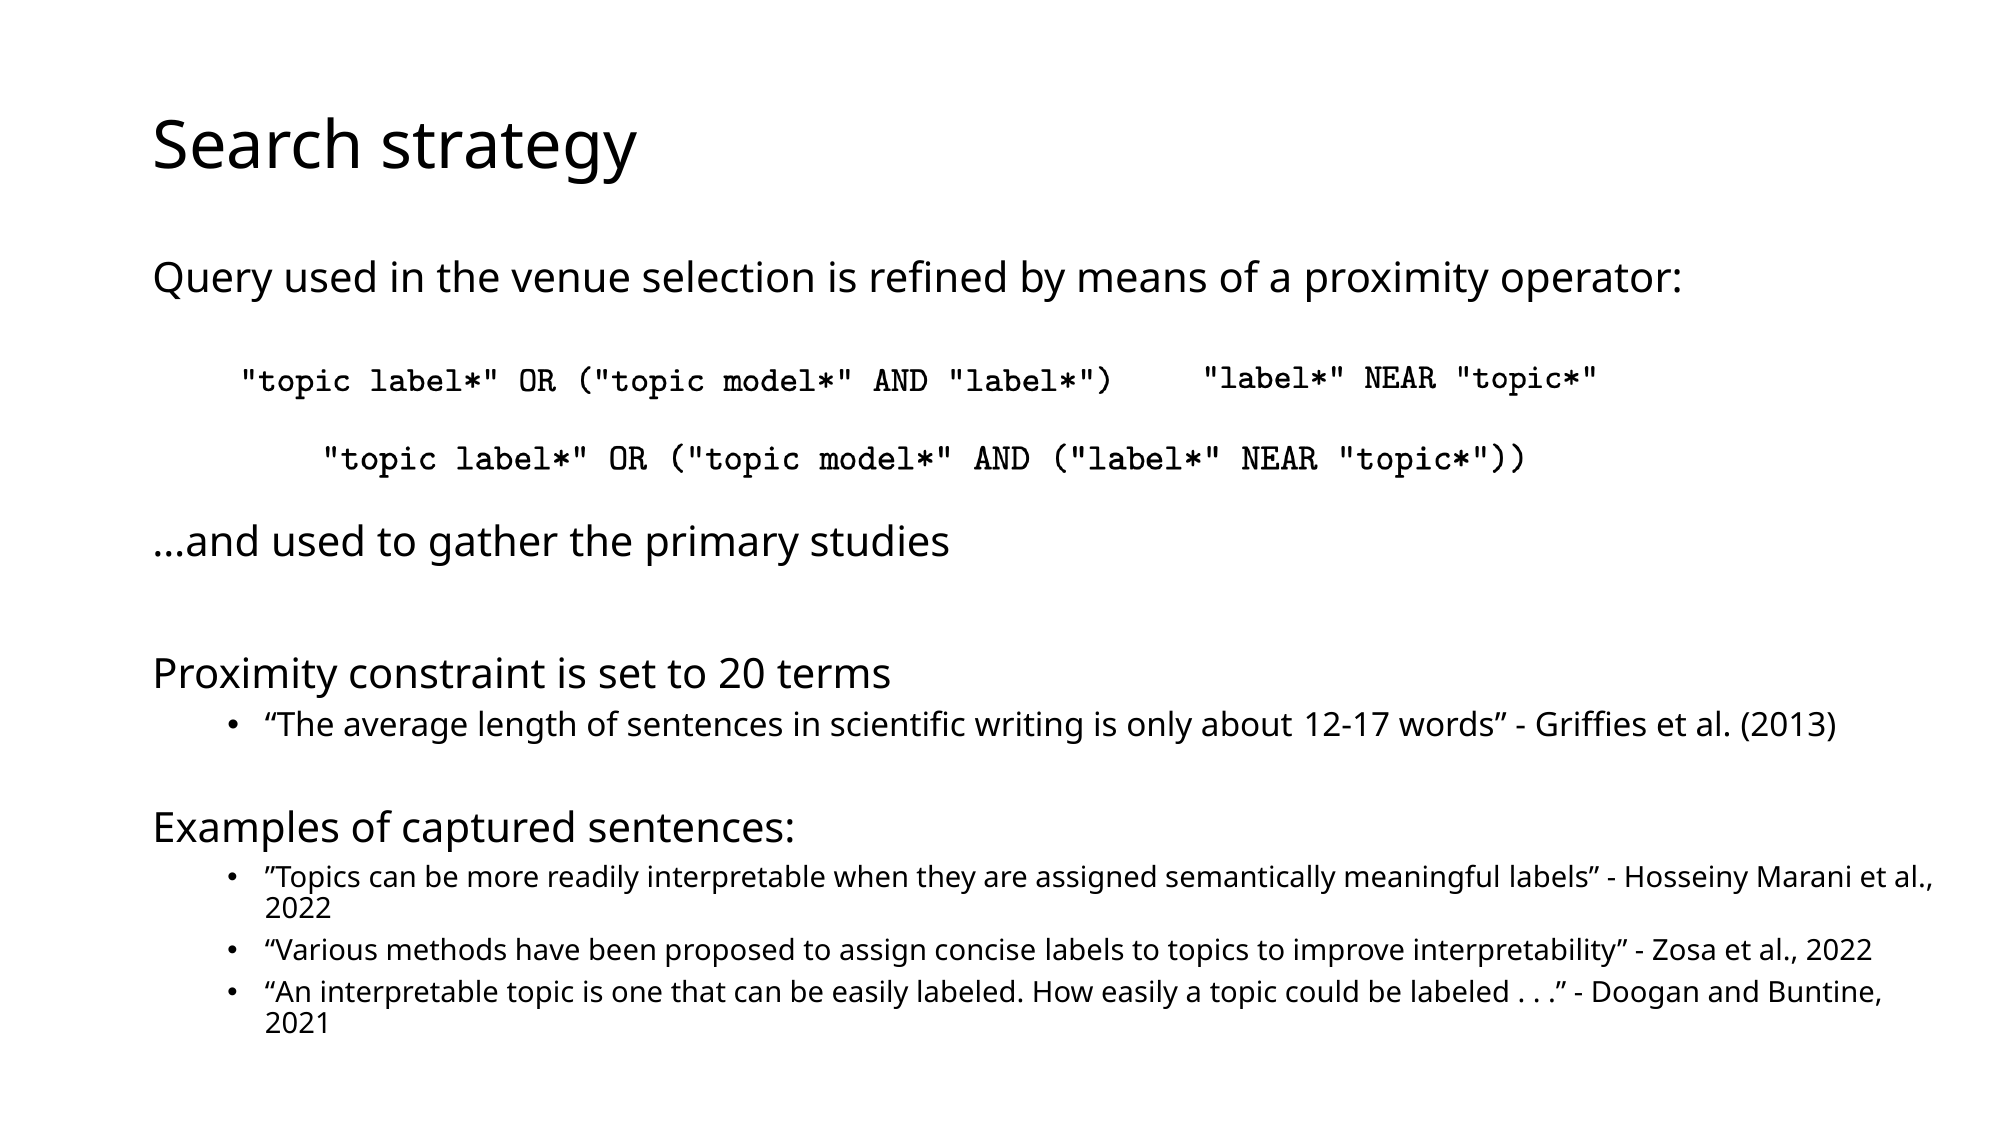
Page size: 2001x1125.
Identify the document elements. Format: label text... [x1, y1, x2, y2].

text_box Query used in the venue selection is refined by means of a proximity operator: …and used to gather the primary studies Proximity constraint is set to 20 terms “The average length of sentences in scientific writing is only about 12-17 words” - Griffies et al. (2013) Examples of captured sentences: ”Topics can be more readily interpretable when they are assigned semantically meaningful labels” - Hosseiny Marani et al., 2022 “Various methods have been proposed to assign concise labels to topics to improve interpretability” - Zosa et al., 2022 “An interpretable topic is one that can be easily labeled. How easily a topic could be labeled . . .” - Doogan and Buntine, 2021 [137, 249, 1958, 1091]
title Search strategy [137, 88, 1863, 206]
picture [308, 430, 1536, 488]
picture [1189, 349, 1610, 409]
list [224, 343, 1133, 415]
